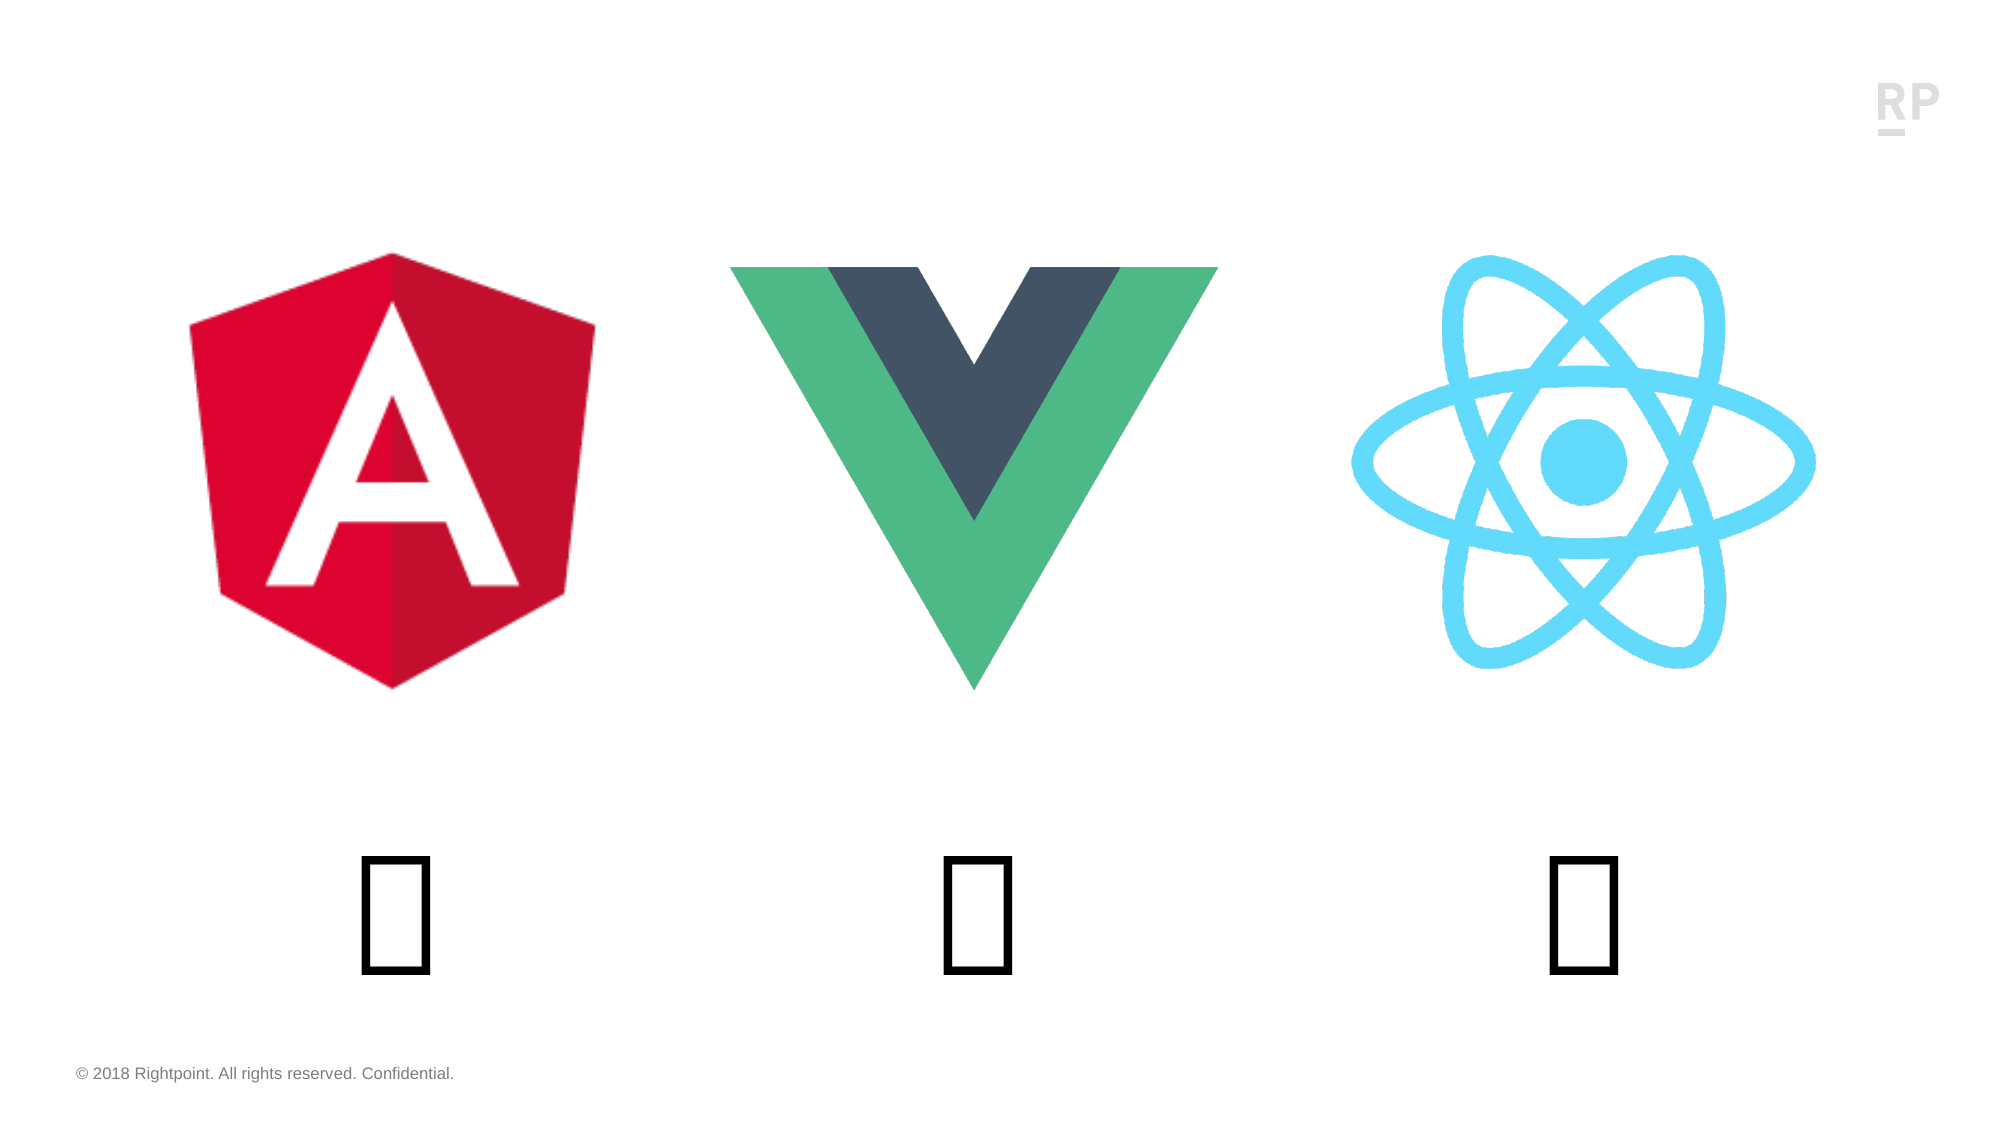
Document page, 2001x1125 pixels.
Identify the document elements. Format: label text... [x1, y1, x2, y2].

picture [1329, 230, 1840, 692]
text_box  [1519, 801, 1650, 1017]
text_box  [913, 801, 1043, 1017]
picture [720, 250, 1236, 701]
picture [166, 230, 627, 721]
text_box  [332, 801, 462, 1017]
